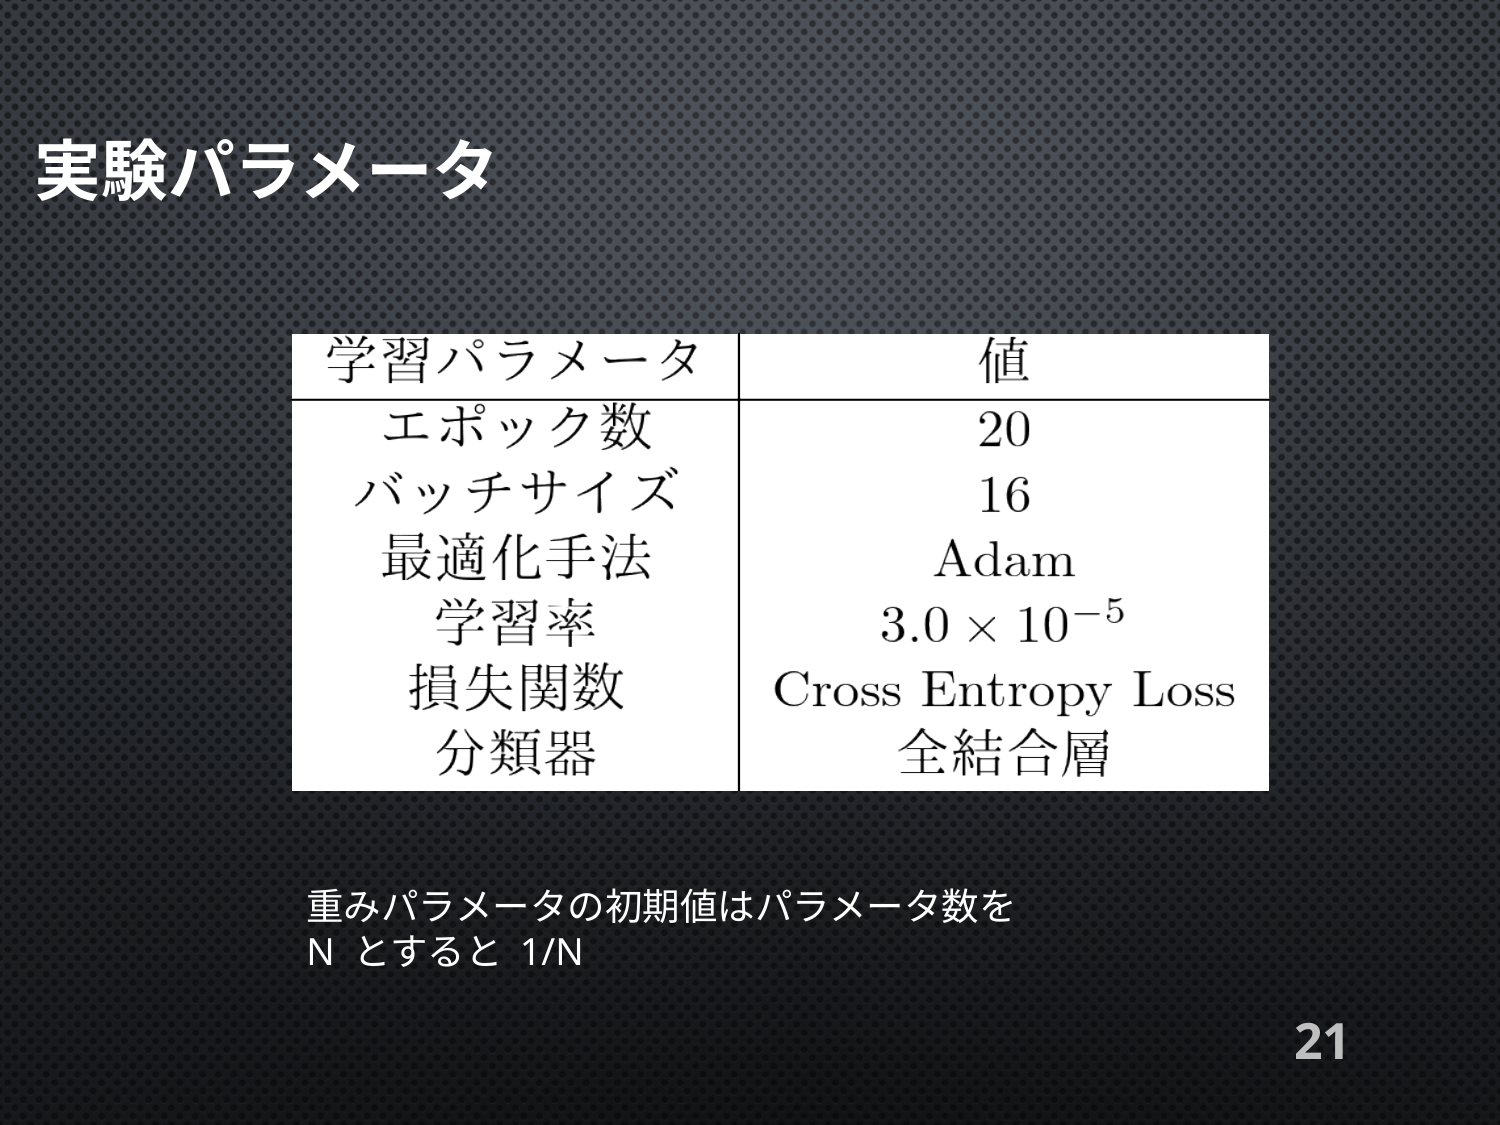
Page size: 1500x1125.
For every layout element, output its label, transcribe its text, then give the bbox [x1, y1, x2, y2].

picture [291, 333, 1270, 792]
slide_number 21 [1171, 1013, 1367, 1074]
text_box 重みパラメータの初期値はパラメータ数を N とすると 1/N [291, 875, 1053, 980]
text_box 実験パラメータ [19, 113, 1395, 234]
